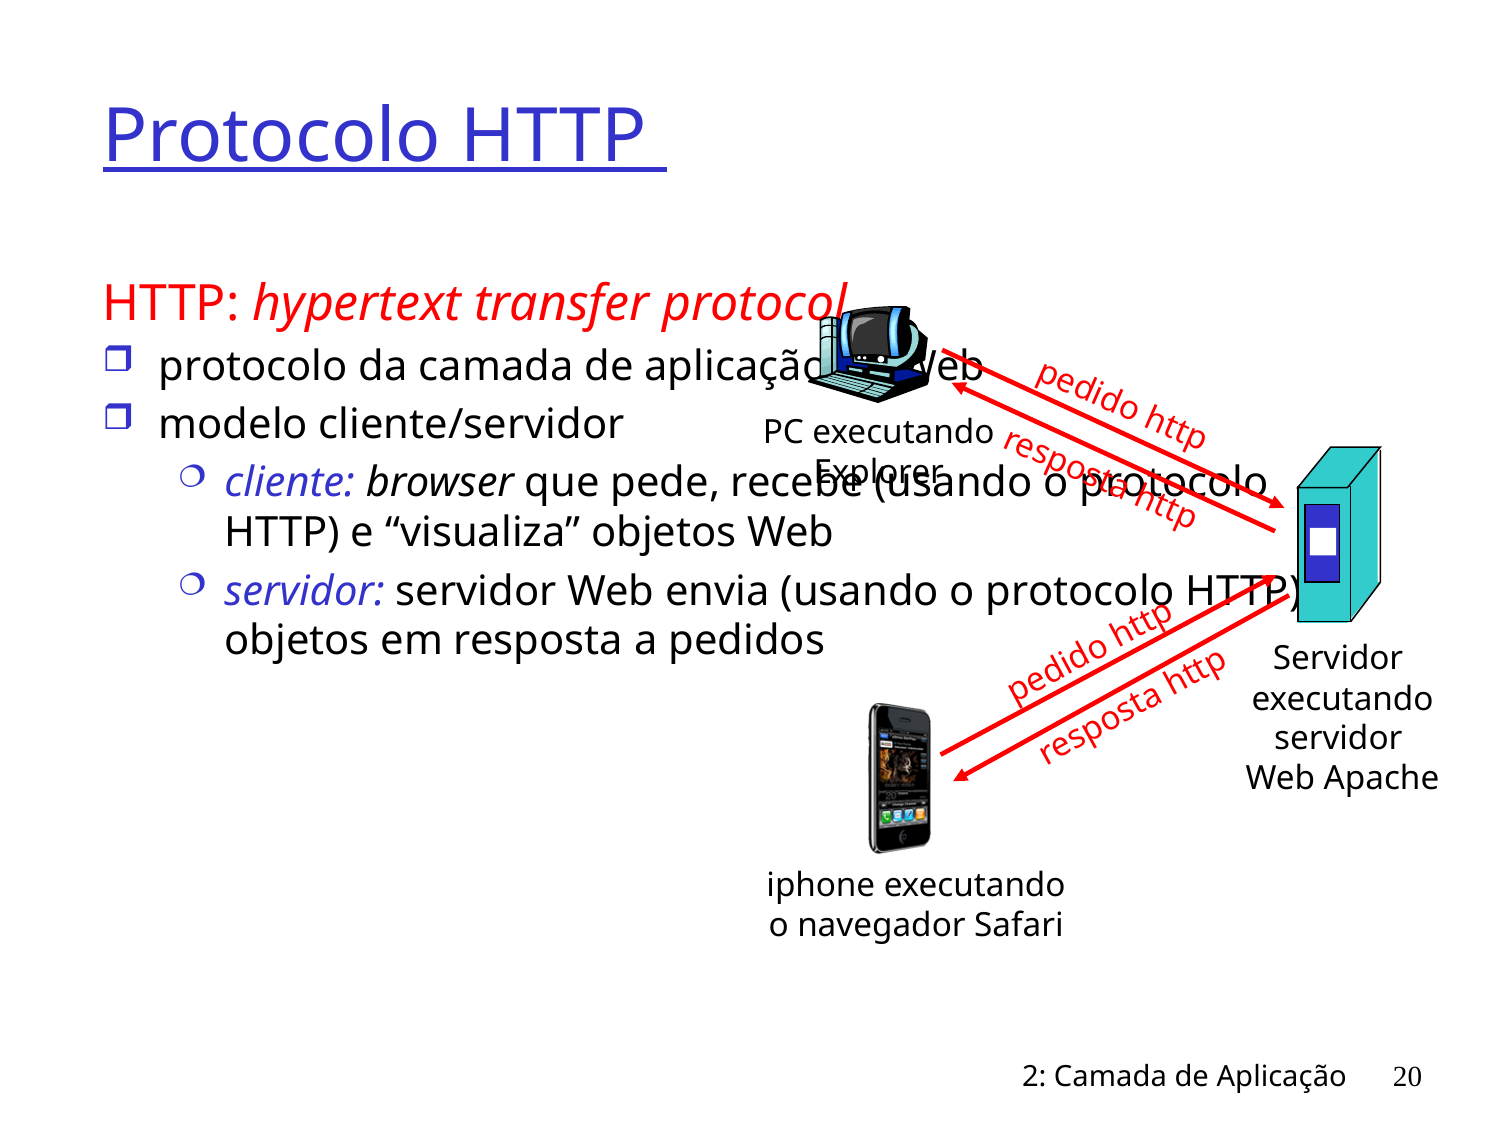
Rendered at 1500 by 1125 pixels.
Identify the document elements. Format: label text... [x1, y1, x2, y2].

footer 2: Camada de Aplicação [887, 1049, 1362, 1125]
text_box [953, 745, 1017, 782]
text_box pedido http [1016, 336, 1233, 472]
picture [867, 702, 932, 854]
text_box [1297, 446, 1381, 624]
text_box PC executando Explorer [748, 402, 1010, 498]
text_box [951, 382, 1003, 407]
text_box iphone executando o navegador Safari [751, 855, 1081, 951]
text_box pedido http [982, 574, 1196, 724]
list HTTP: hypertext transfer protocol protocolo da camada de aplicação da Web modelo cliente/servidor cliente: browser que pede, recebe (usando o protocolo HTTP) e “visualiza” objetos Web servidor: servidor Web envia (usando o protocolo HTTP) objetos em resposta a pedidos [87, 262, 1363, 1026]
text_box resposta http [982, 404, 1223, 550]
text_box [1194, 574, 1277, 620]
text_box resposta http [1013, 622, 1249, 786]
title Protocolo HTTP [87, 37, 1363, 226]
text_box [1139, 441, 1285, 509]
text_box Servidor executando servidor Web Apache [1230, 629, 1455, 804]
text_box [807, 304, 932, 404]
slide_number 20 [1362, 1049, 1438, 1125]
